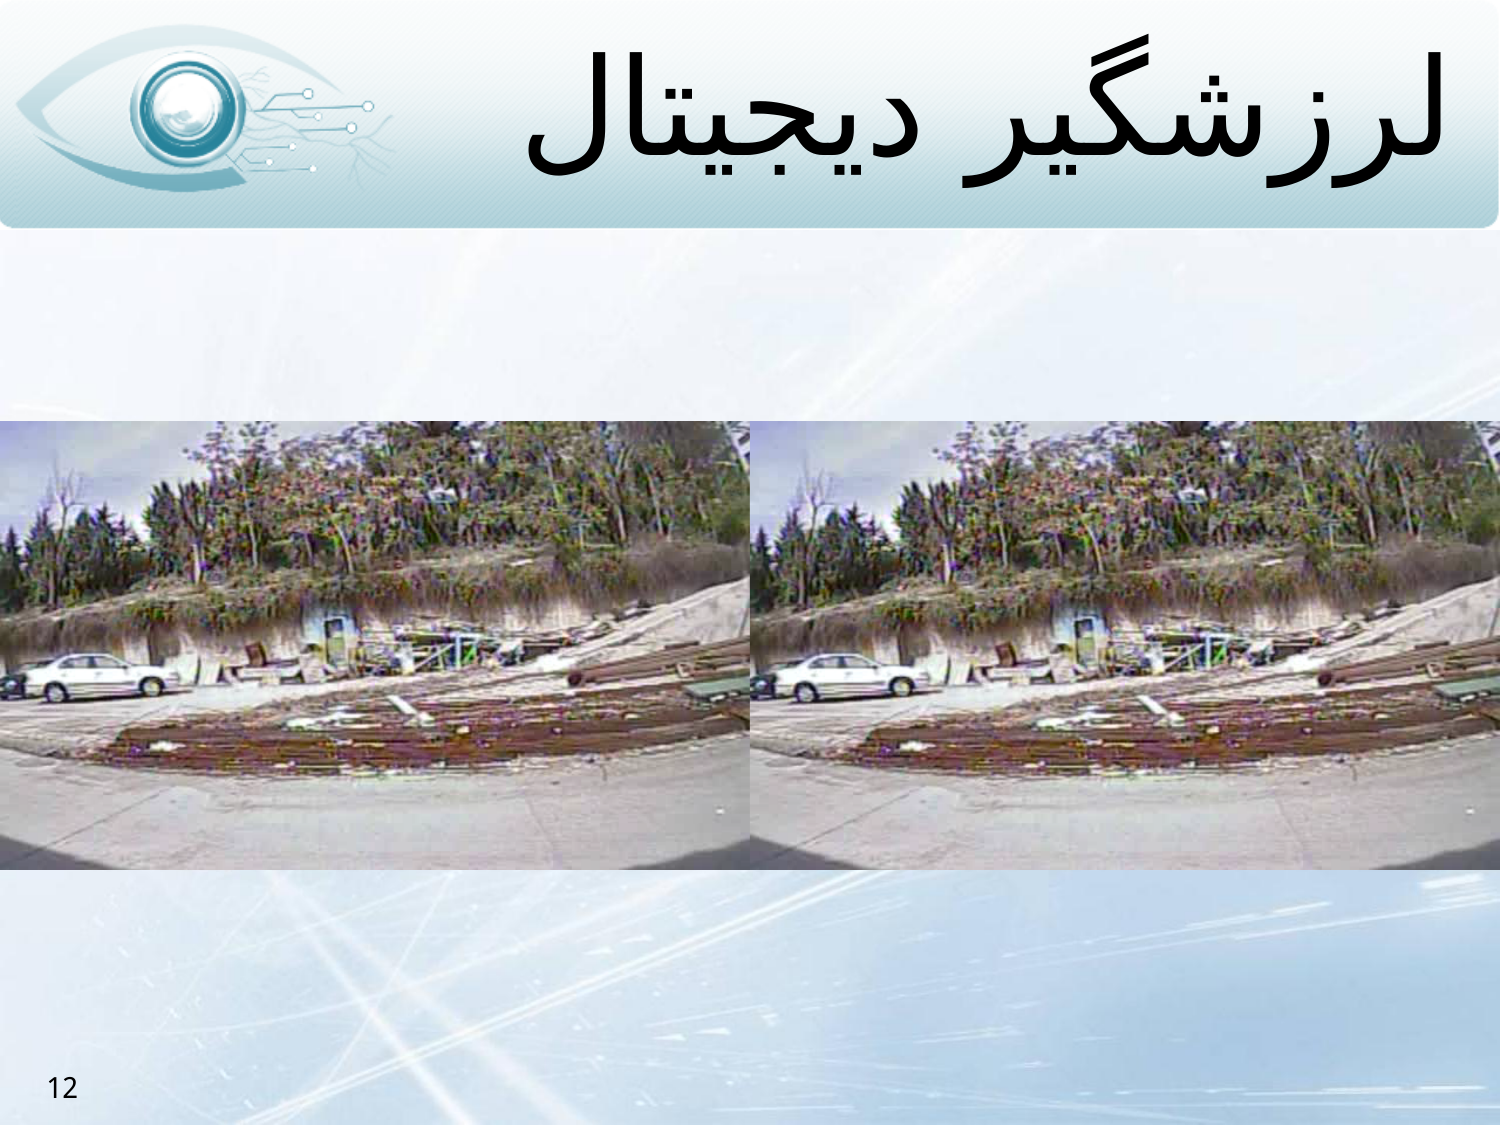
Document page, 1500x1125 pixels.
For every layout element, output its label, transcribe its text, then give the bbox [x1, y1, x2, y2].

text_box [0, 420, 1500, 871]
title لرزش‏گیر دیجیتال [0, 7, 1500, 195]
picture [0, 871, 1500, 1125]
picture [0, 230, 1500, 420]
slide_number 12 [12, 1058, 113, 1119]
